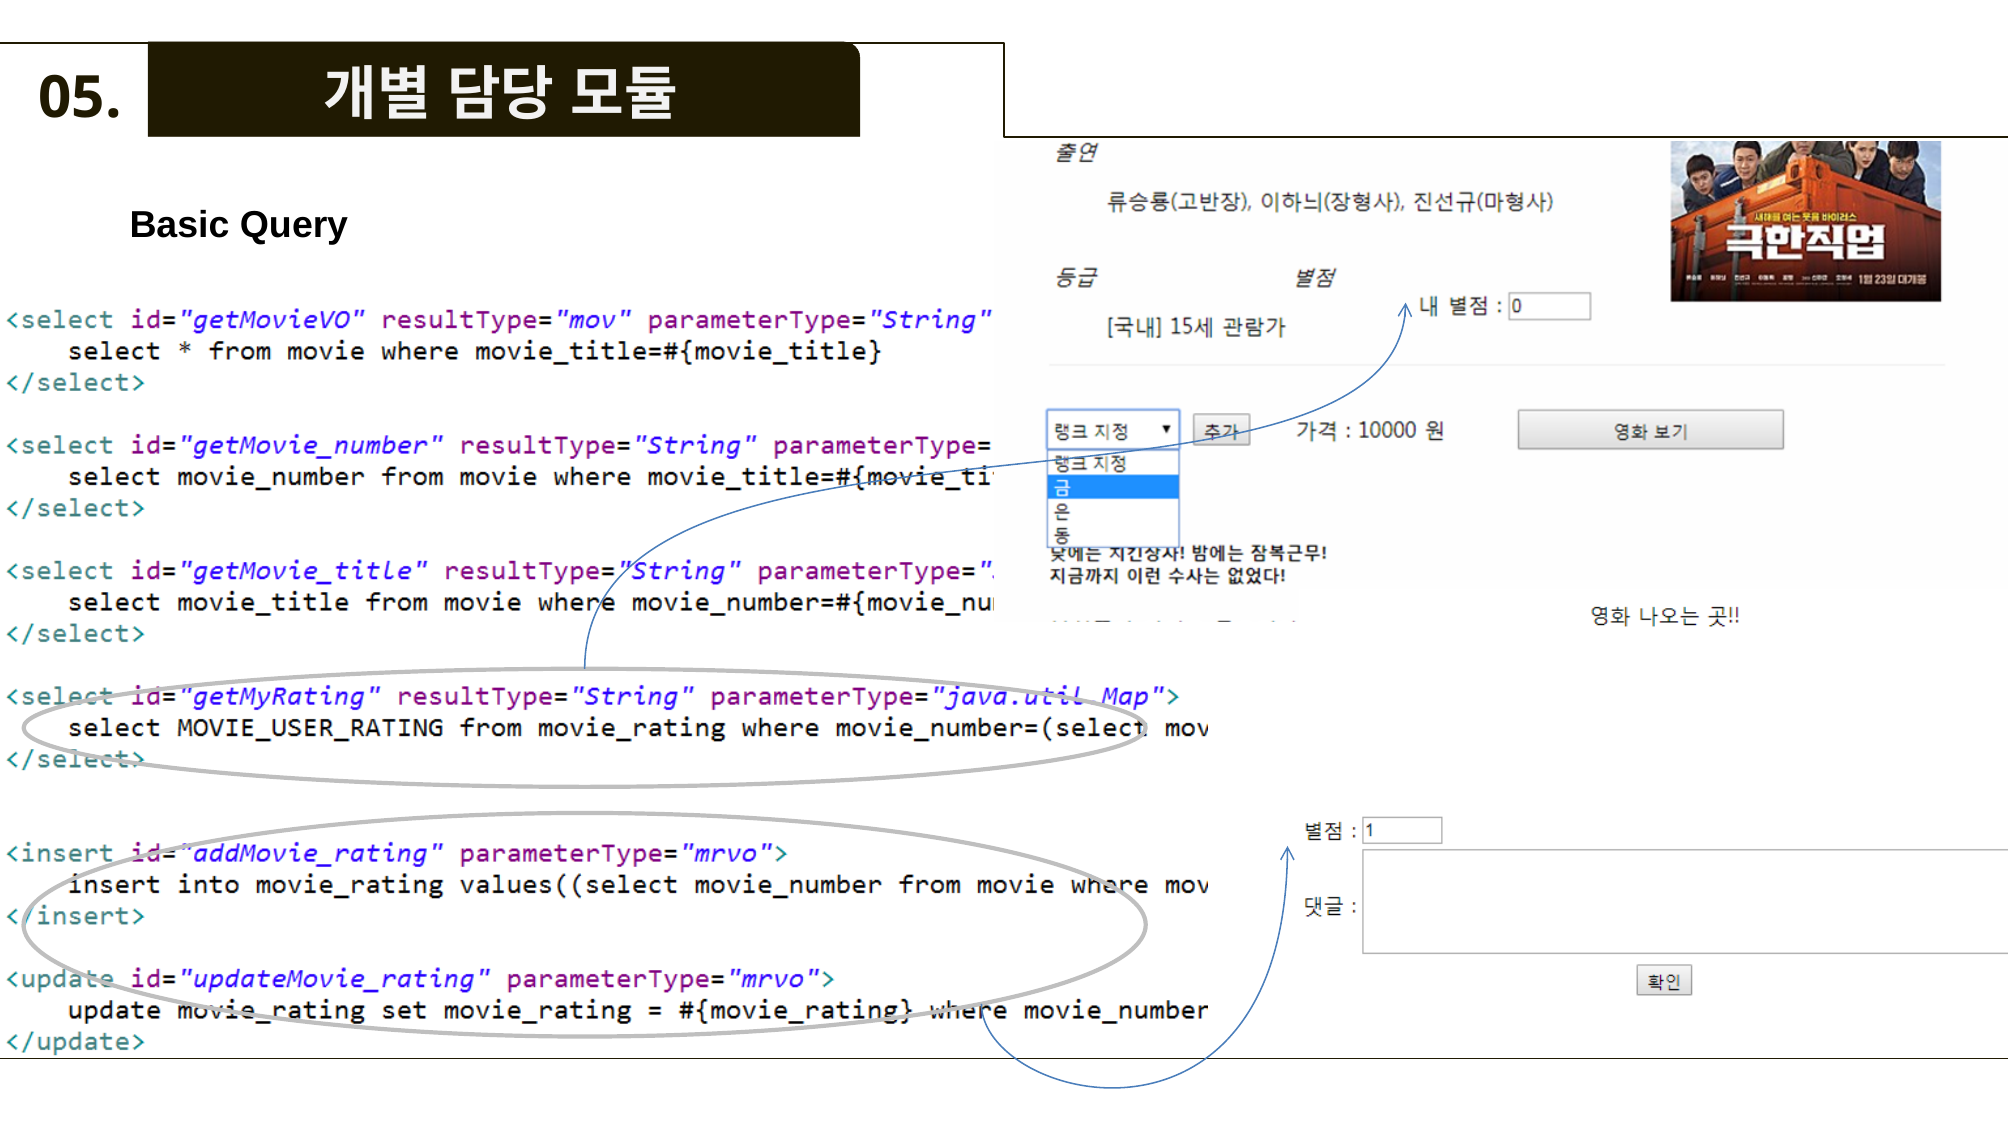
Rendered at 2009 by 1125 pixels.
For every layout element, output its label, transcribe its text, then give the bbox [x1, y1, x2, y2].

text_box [0, 42, 2008, 138]
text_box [1055, 771, 1214, 1079]
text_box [811, 74, 1179, 897]
text_box Basic Query [47, 192, 431, 253]
picture [1, 289, 1055, 1058]
picture [1179, 141, 2008, 1037]
picture [1, 1059, 1055, 1071]
